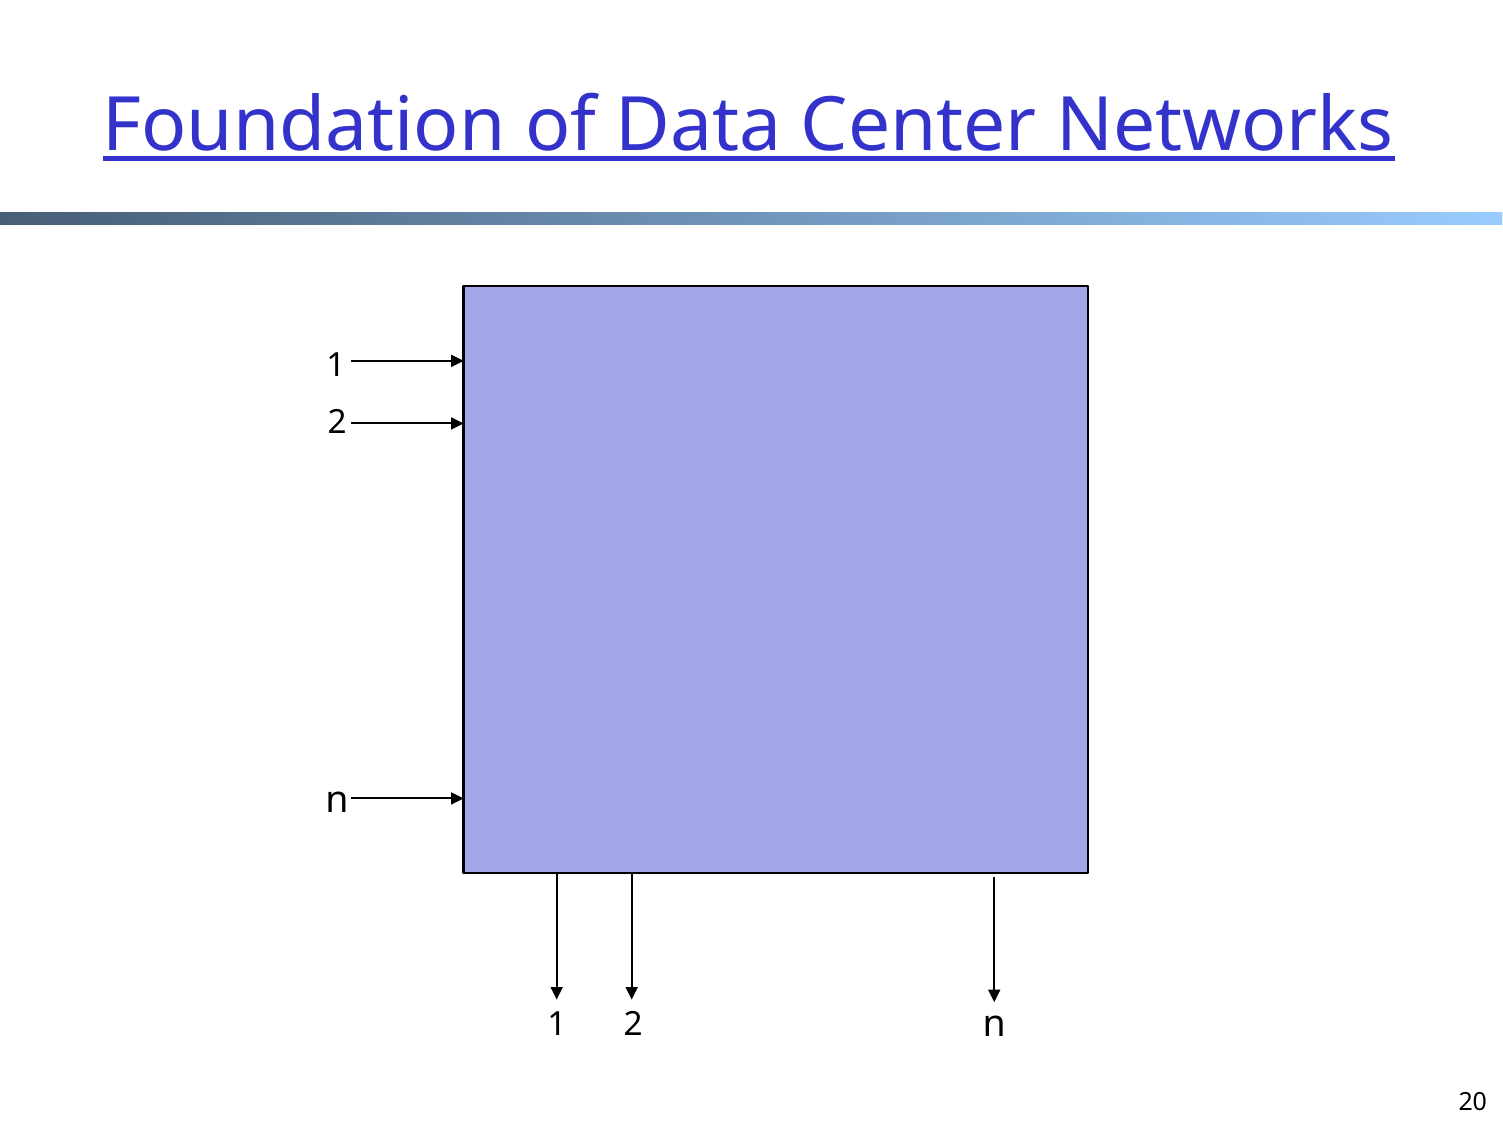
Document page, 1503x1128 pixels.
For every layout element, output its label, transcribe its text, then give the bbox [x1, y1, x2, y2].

slide_number 20 [1151, 1051, 1503, 1128]
text_box n [310, 767, 364, 828]
title Foundation of Data Center Networks [87, 26, 1477, 215]
text_box 1 [311, 335, 361, 391]
text_box 2 [312, 392, 362, 448]
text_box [532, 874, 1020, 1053]
text_box [463, 285, 1089, 874]
